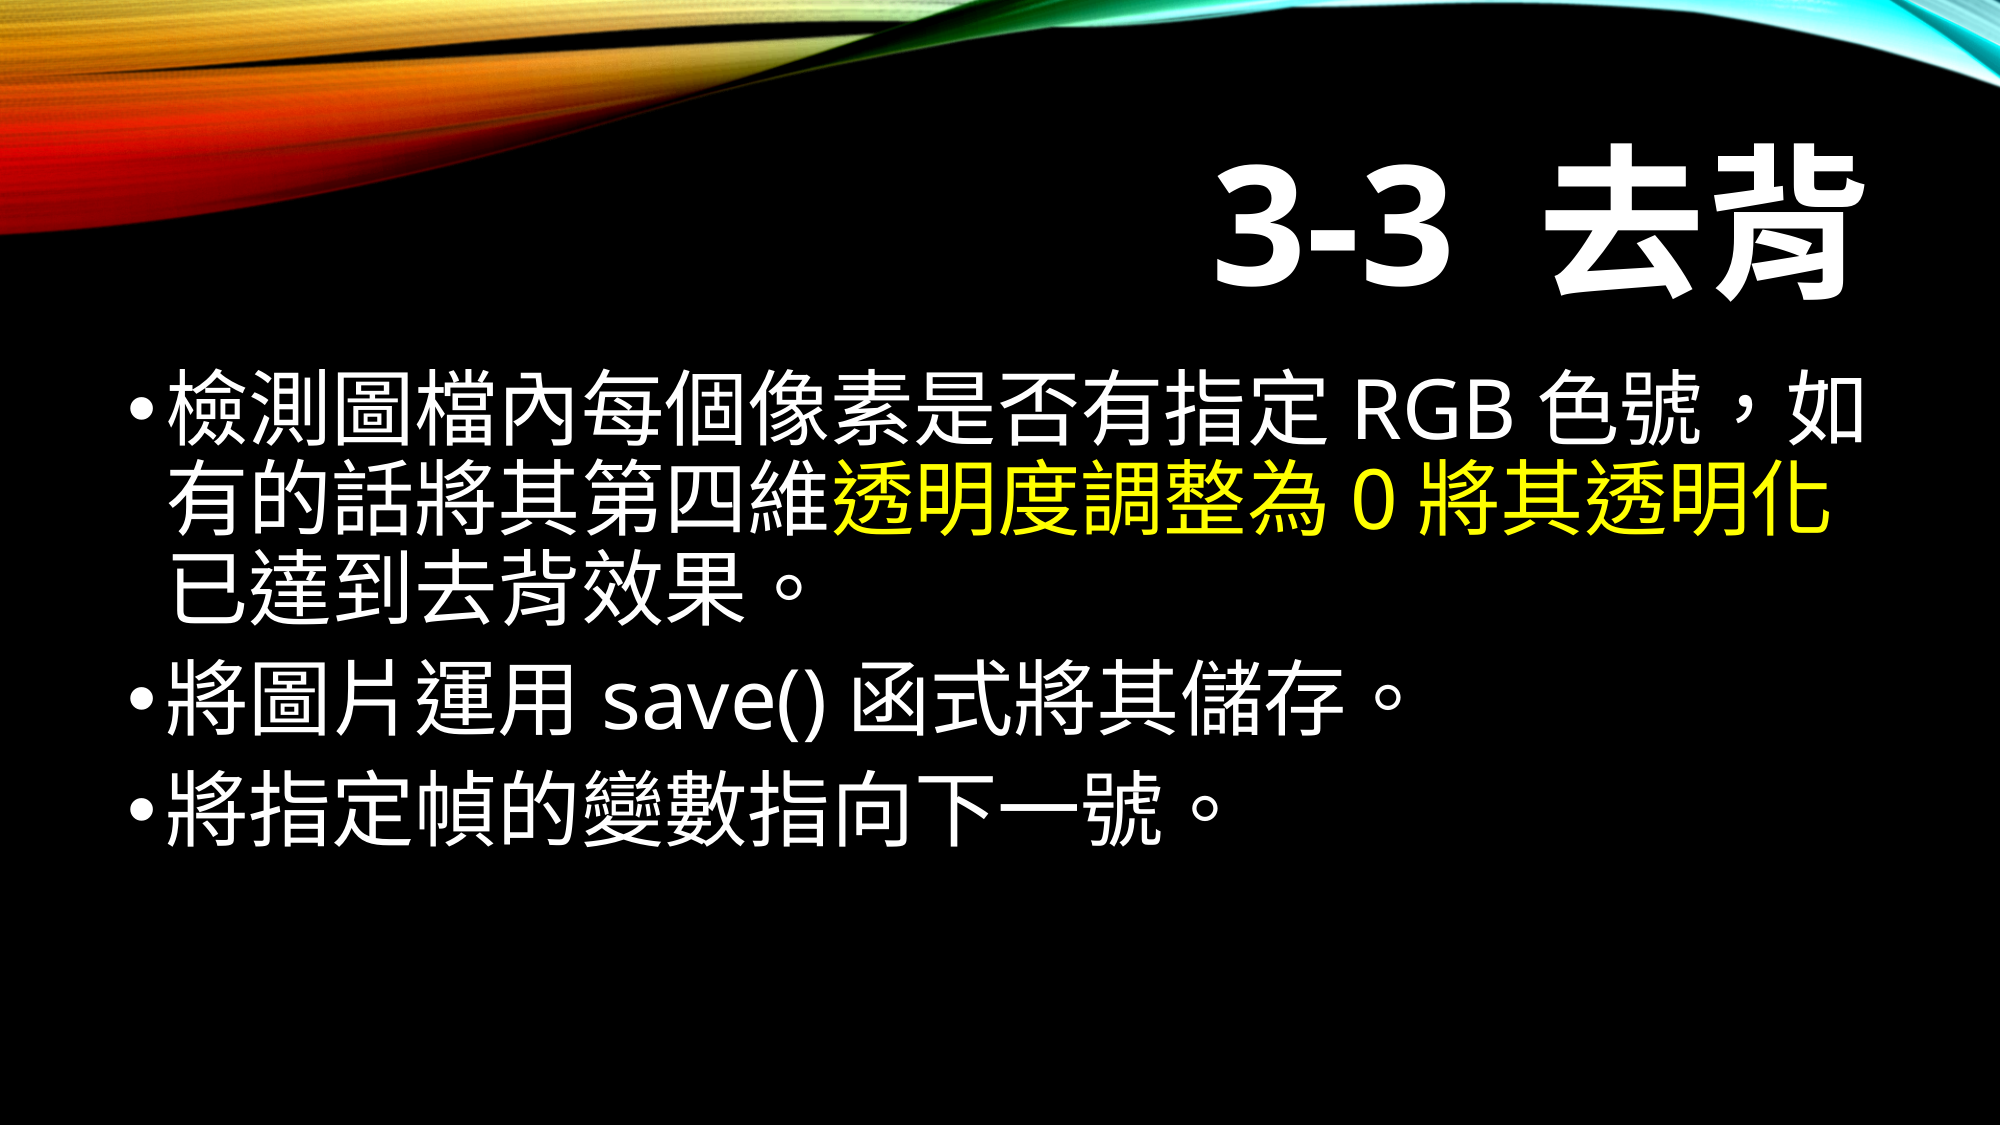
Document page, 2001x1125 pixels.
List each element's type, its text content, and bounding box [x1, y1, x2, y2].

title 3-3 去背 [474, 125, 1888, 338]
list 檢測圖檔內每個像素是否有指定RGB色號，如有的話將其第四維透明度調整為0將其透明化已達到去背效果。 將圖片運用save()函式將其儲存。 將指定幀的變數指向下一號。 [112, 360, 1888, 1021]
picture [0, 0, 2000, 237]
